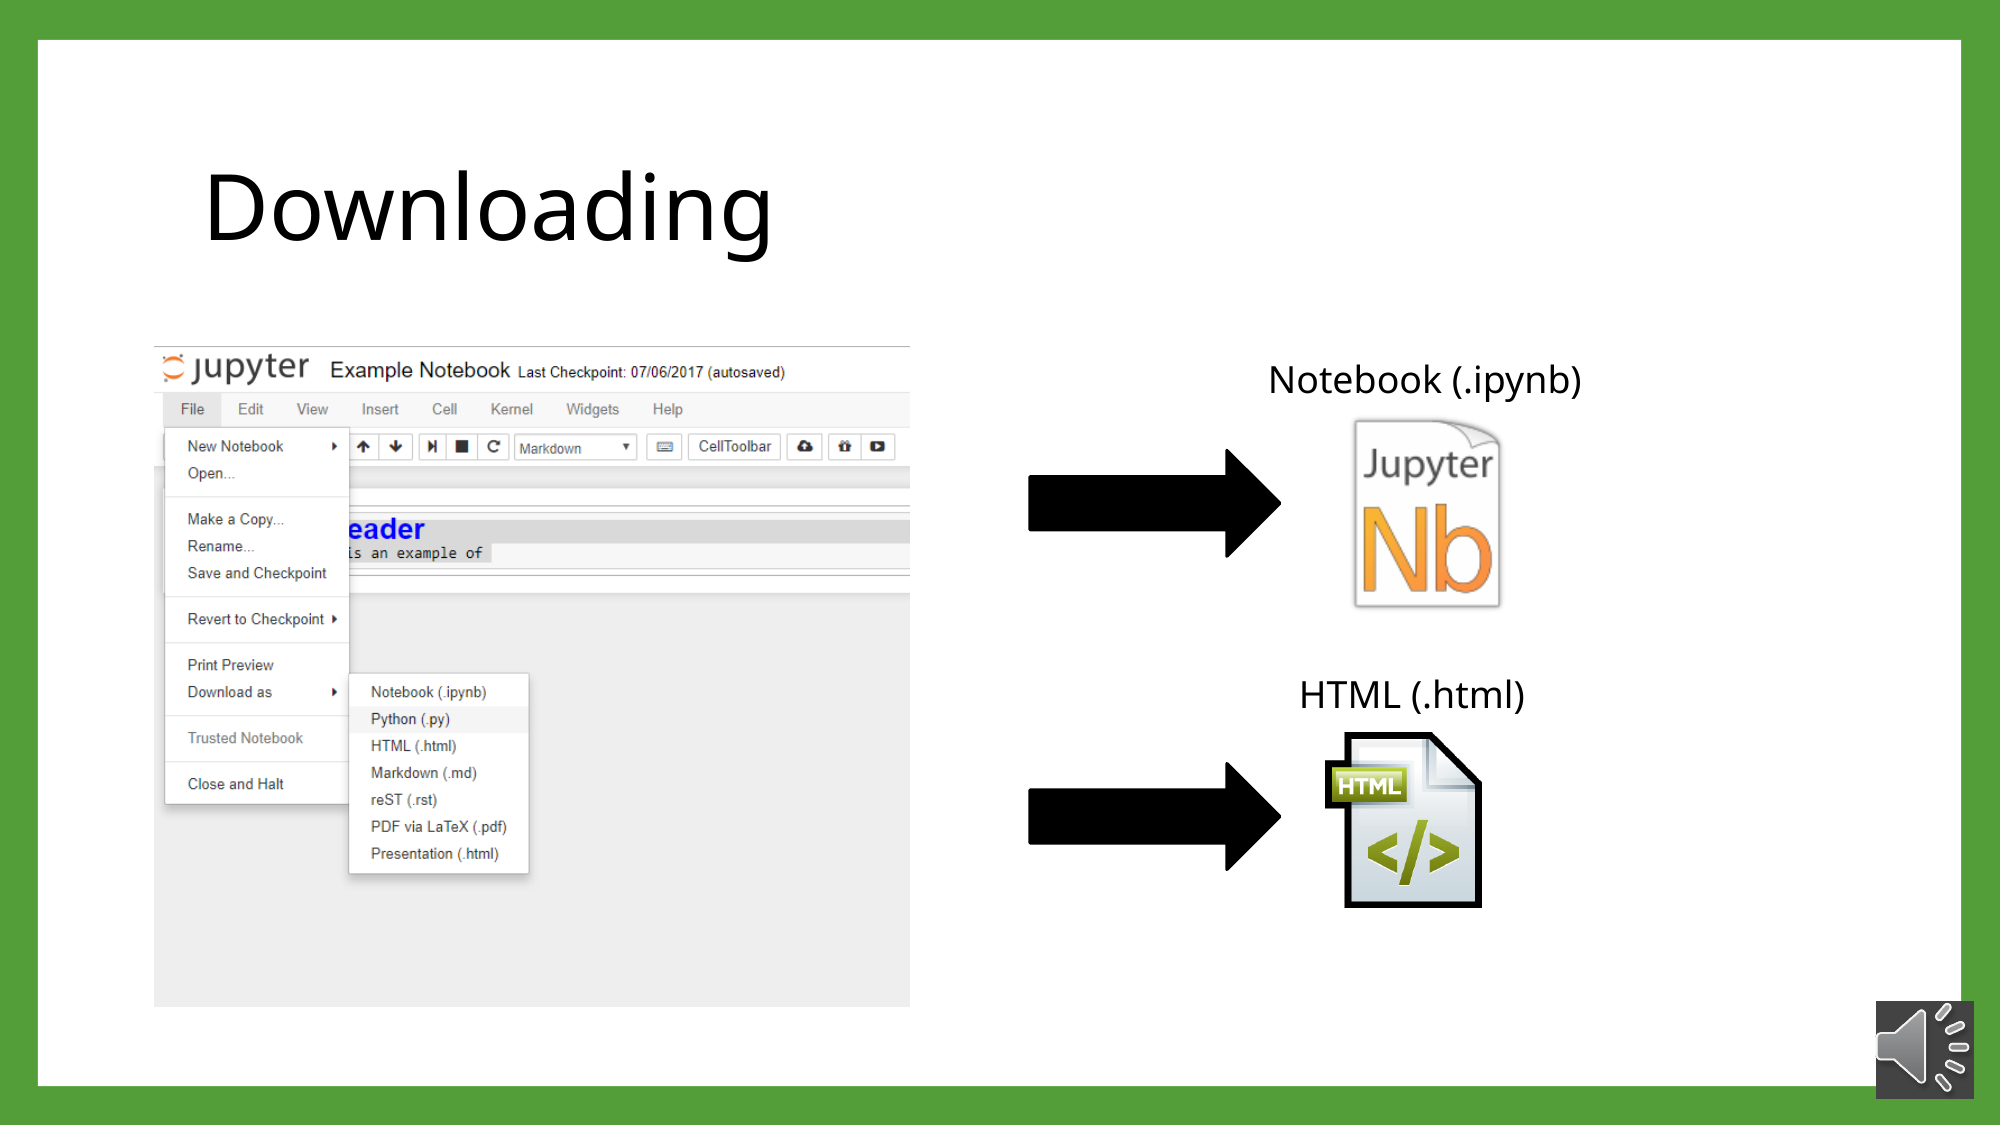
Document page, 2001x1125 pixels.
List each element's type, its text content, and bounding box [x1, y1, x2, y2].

picture [1324, 731, 1501, 908]
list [153, 345, 910, 1007]
text_box HTML (.html) [1284, 663, 1540, 724]
title Downloading [187, 99, 1808, 323]
text_box [1028, 762, 1281, 871]
text_box Notebook (.ipynb) [1253, 348, 1597, 408]
picture [1324, 413, 1526, 615]
picture [1874, 999, 1976, 1101]
text_box [1028, 448, 1281, 558]
